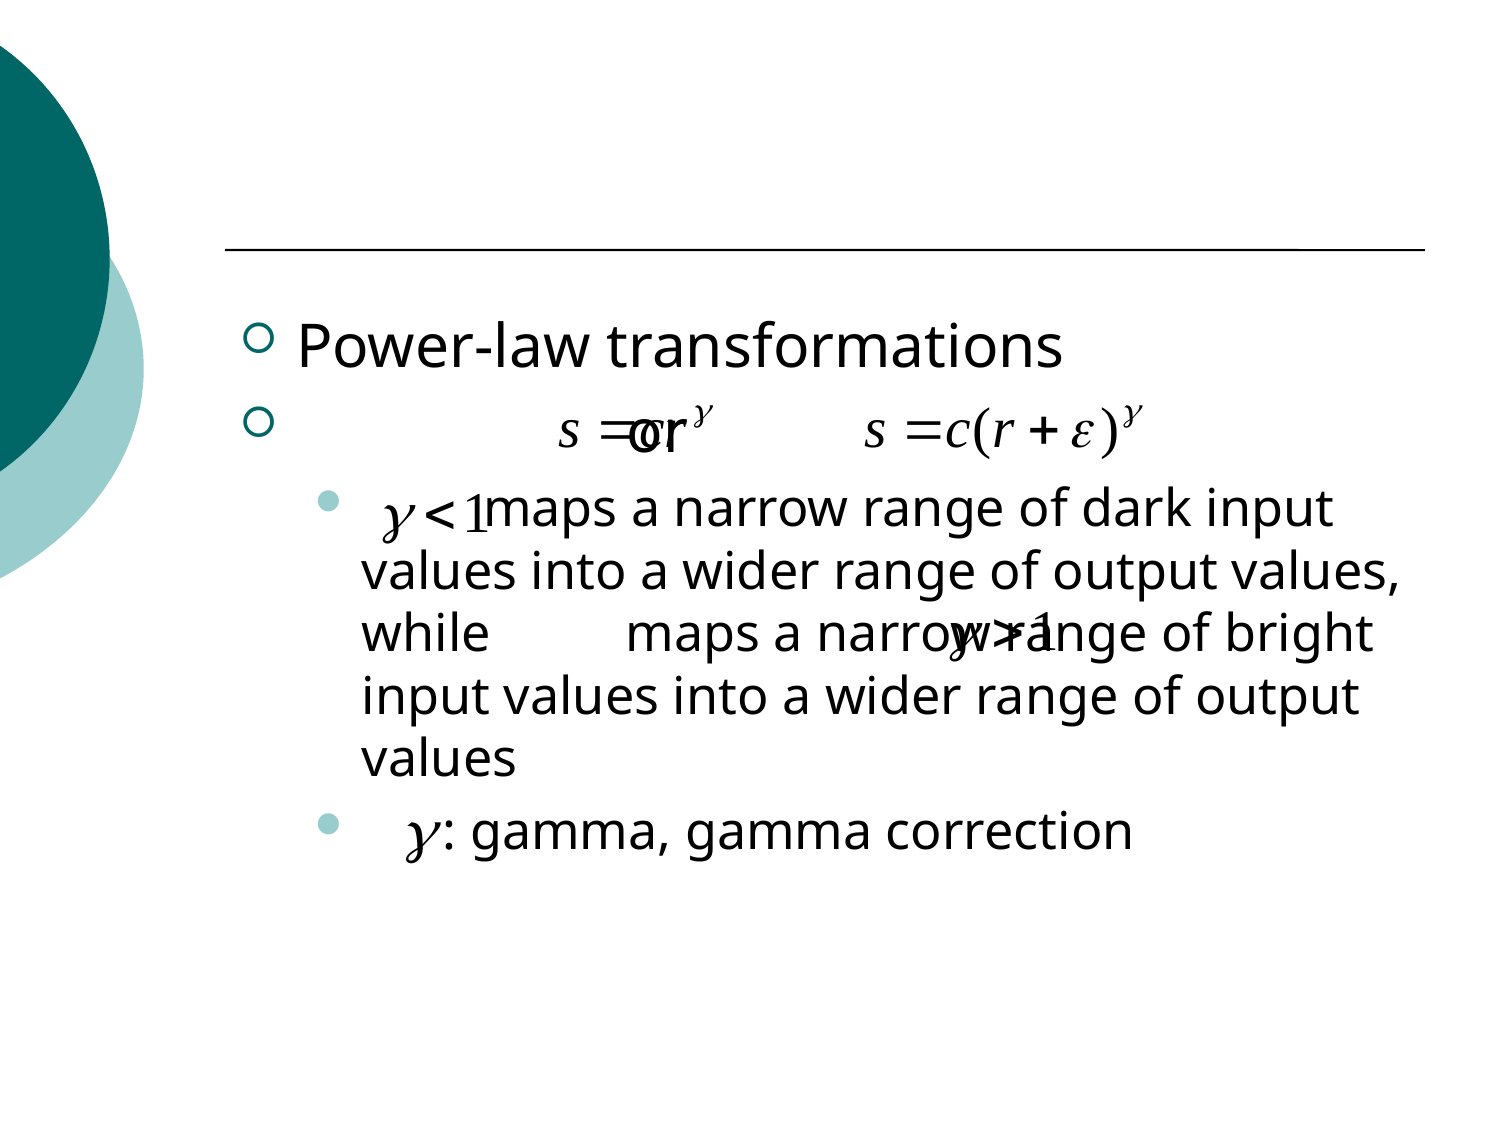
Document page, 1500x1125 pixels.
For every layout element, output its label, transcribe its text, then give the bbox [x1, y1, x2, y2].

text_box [938, 597, 1064, 675]
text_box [371, 479, 497, 557]
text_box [395, 810, 447, 878]
list Power-law transformations or maps a narrow range of dark input values into a wider range of output values, while maps a narrow range of bright input values into a wider range of output values : gamma, gamma correction [224, 299, 1425, 975]
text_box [548, 385, 722, 463]
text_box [854, 385, 1152, 472]
